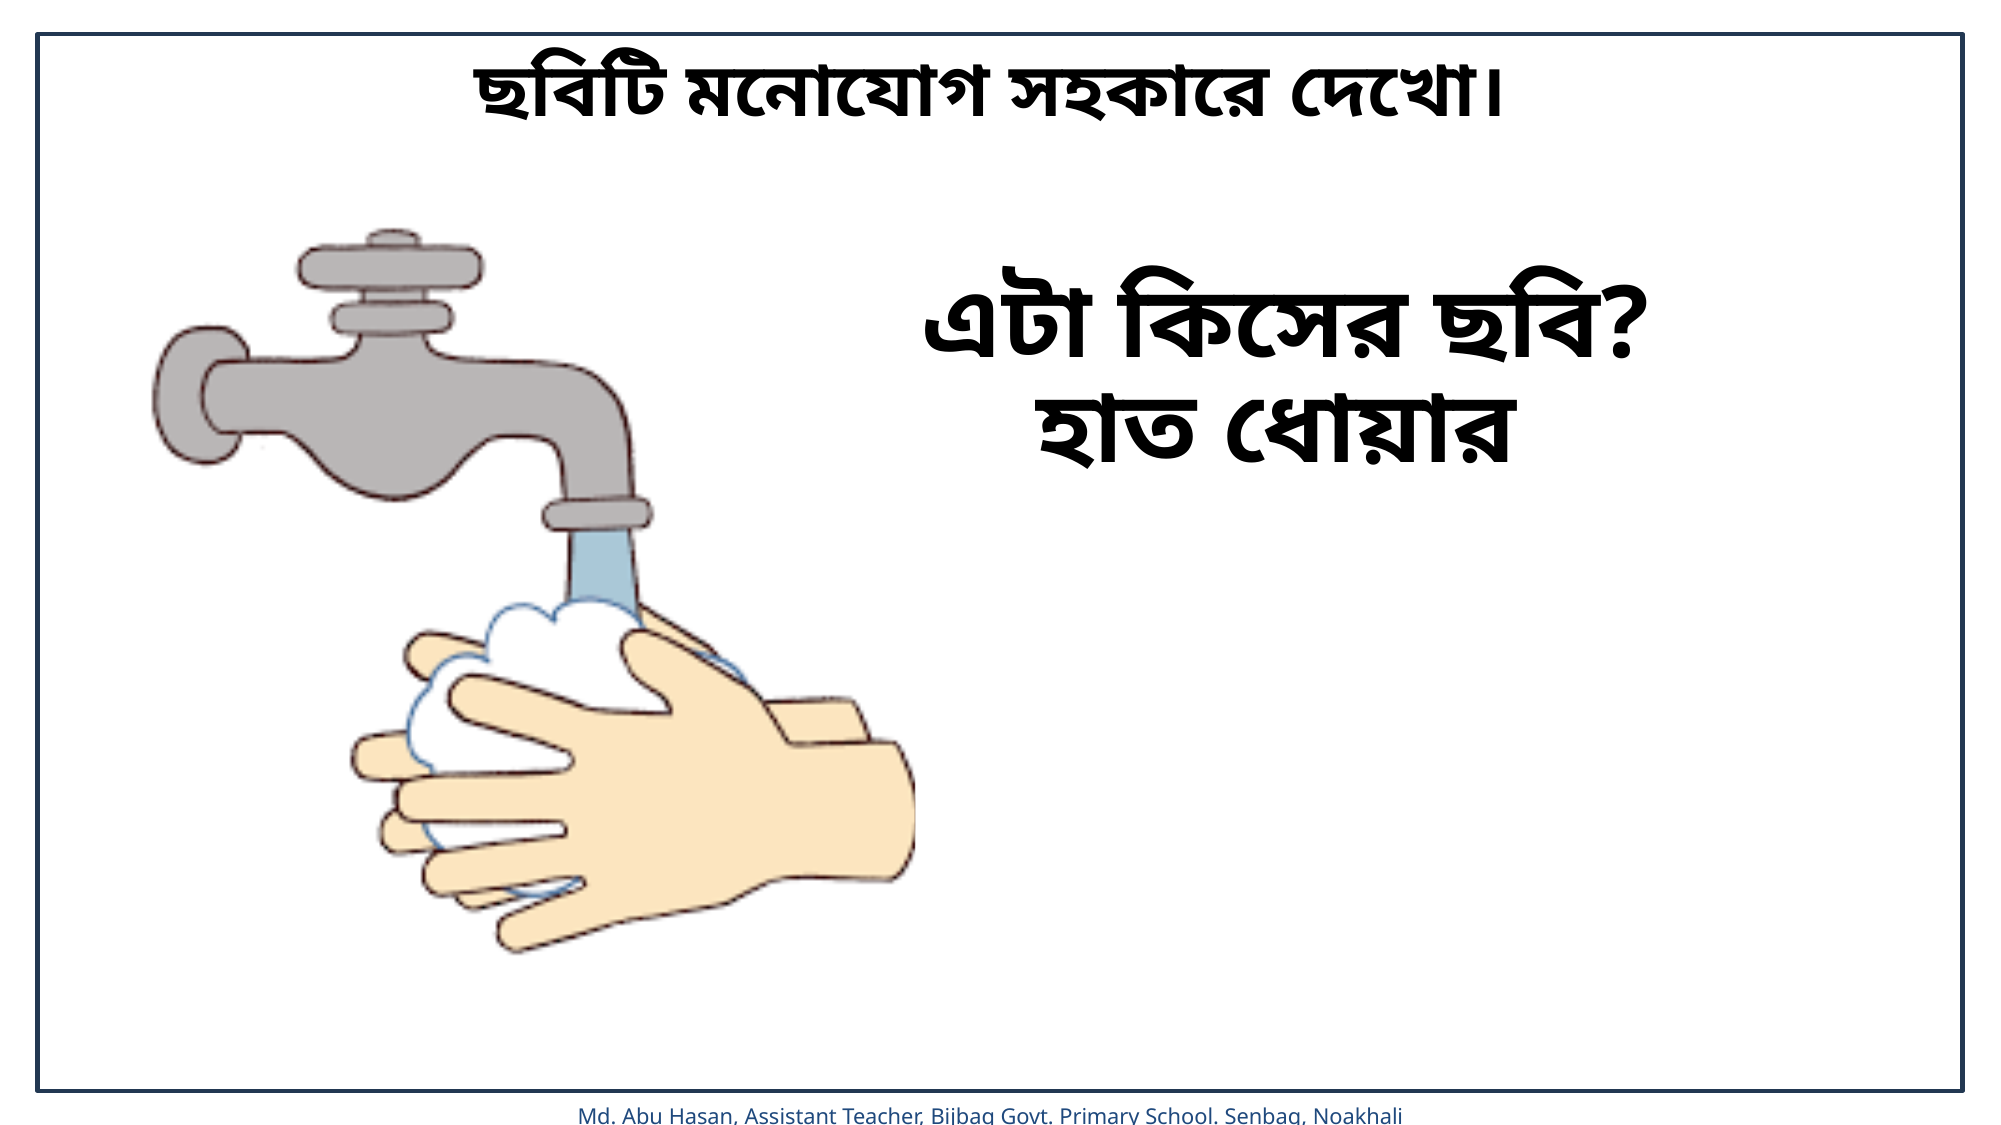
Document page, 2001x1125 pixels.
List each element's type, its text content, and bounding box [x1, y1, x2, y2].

text_box হাত ধোয়ার [1021, 354, 1532, 490]
text_box [35, 32, 1965, 1093]
picture [87, 174, 947, 1042]
text_box এটা কিসের ছবি? [951, 249, 1664, 385]
